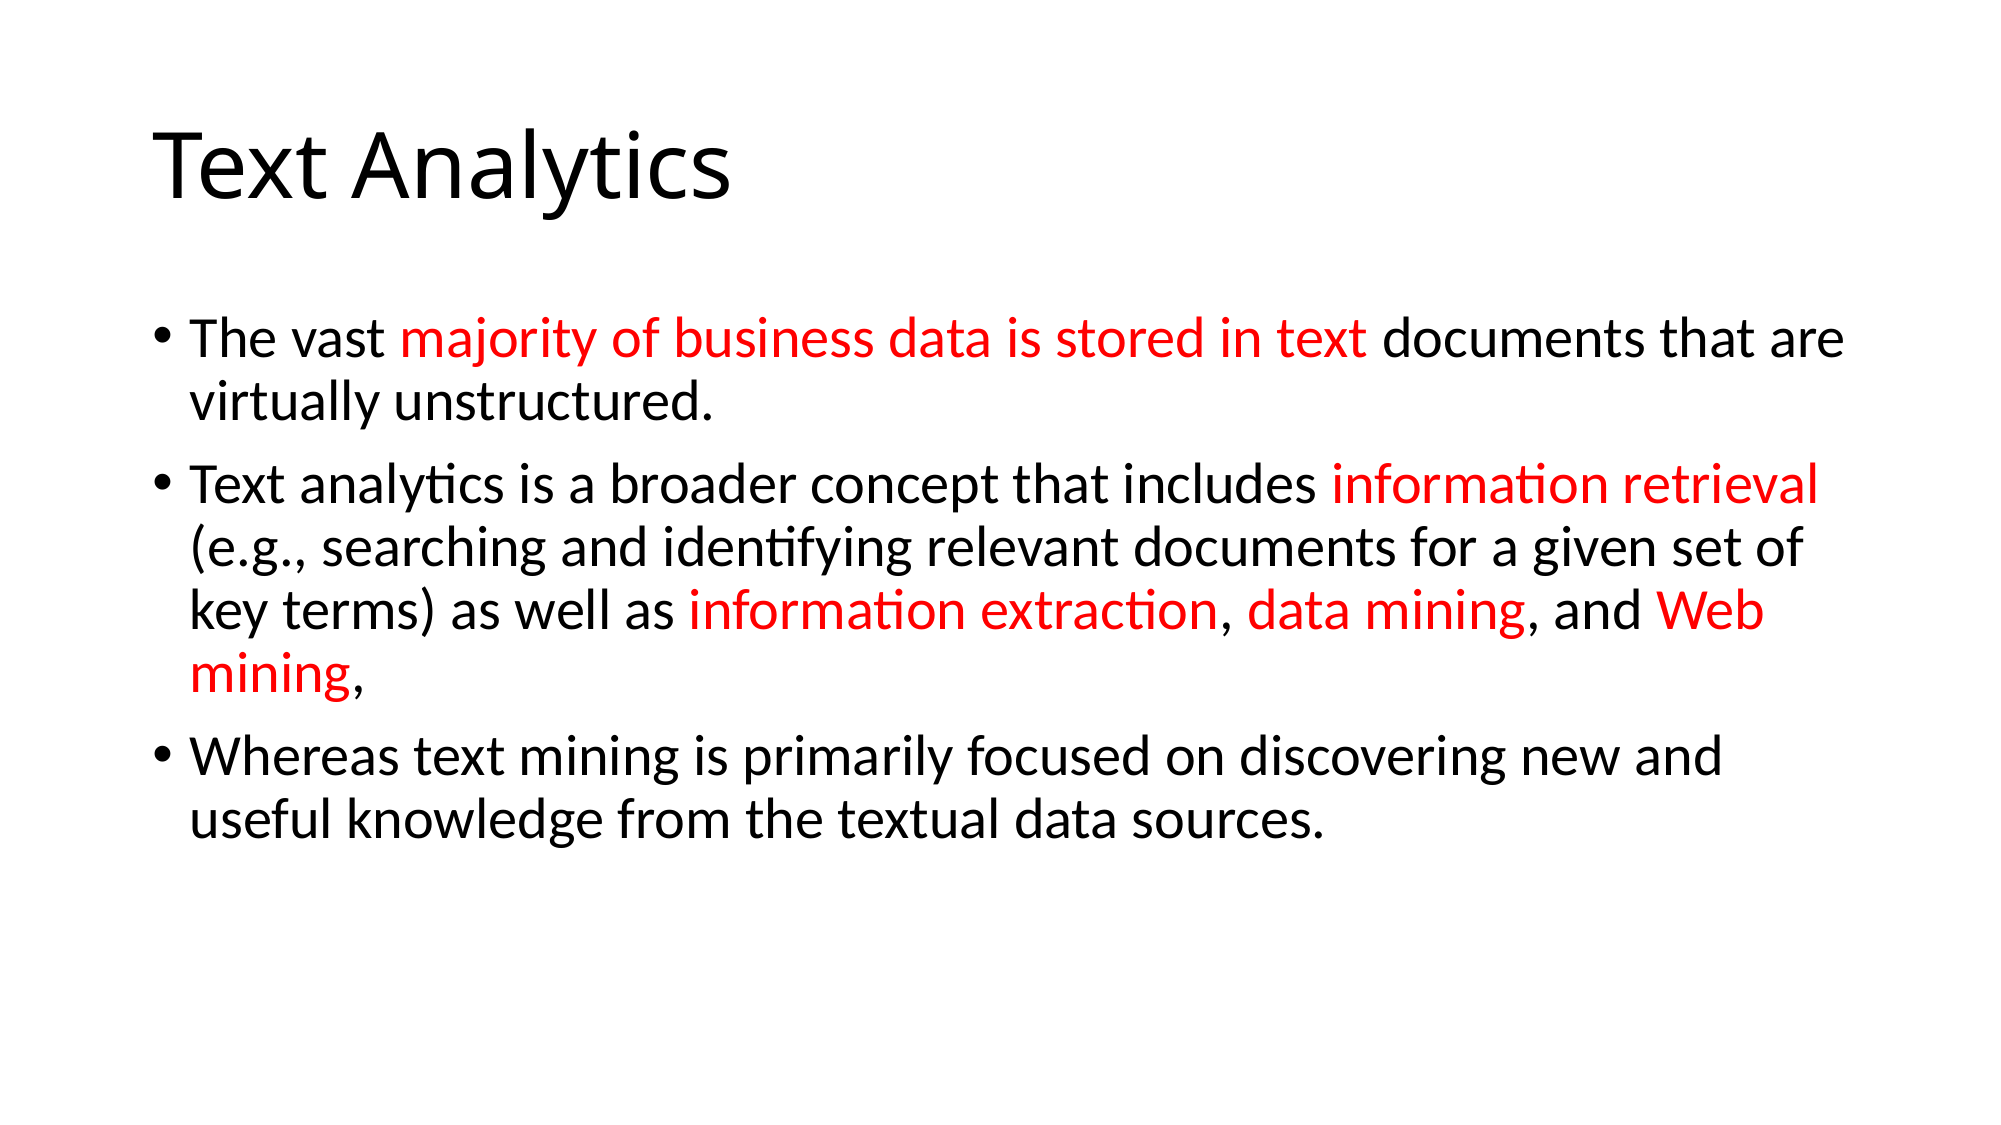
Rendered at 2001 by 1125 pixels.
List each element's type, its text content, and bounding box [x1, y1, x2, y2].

list The vast majority of business data is stored in text documents that are virtually unstructured. Text analytics is a broader concept that includes information retrieval (e.g., searching and identifying relevant documents for a given set of key terms) as well as information extraction, data mining, and Web mining, Whereas text mining is primarily focused on discovering new and useful knowledge from the textual data sources. [137, 299, 1863, 1014]
title Text Analytics [137, 59, 1863, 278]
